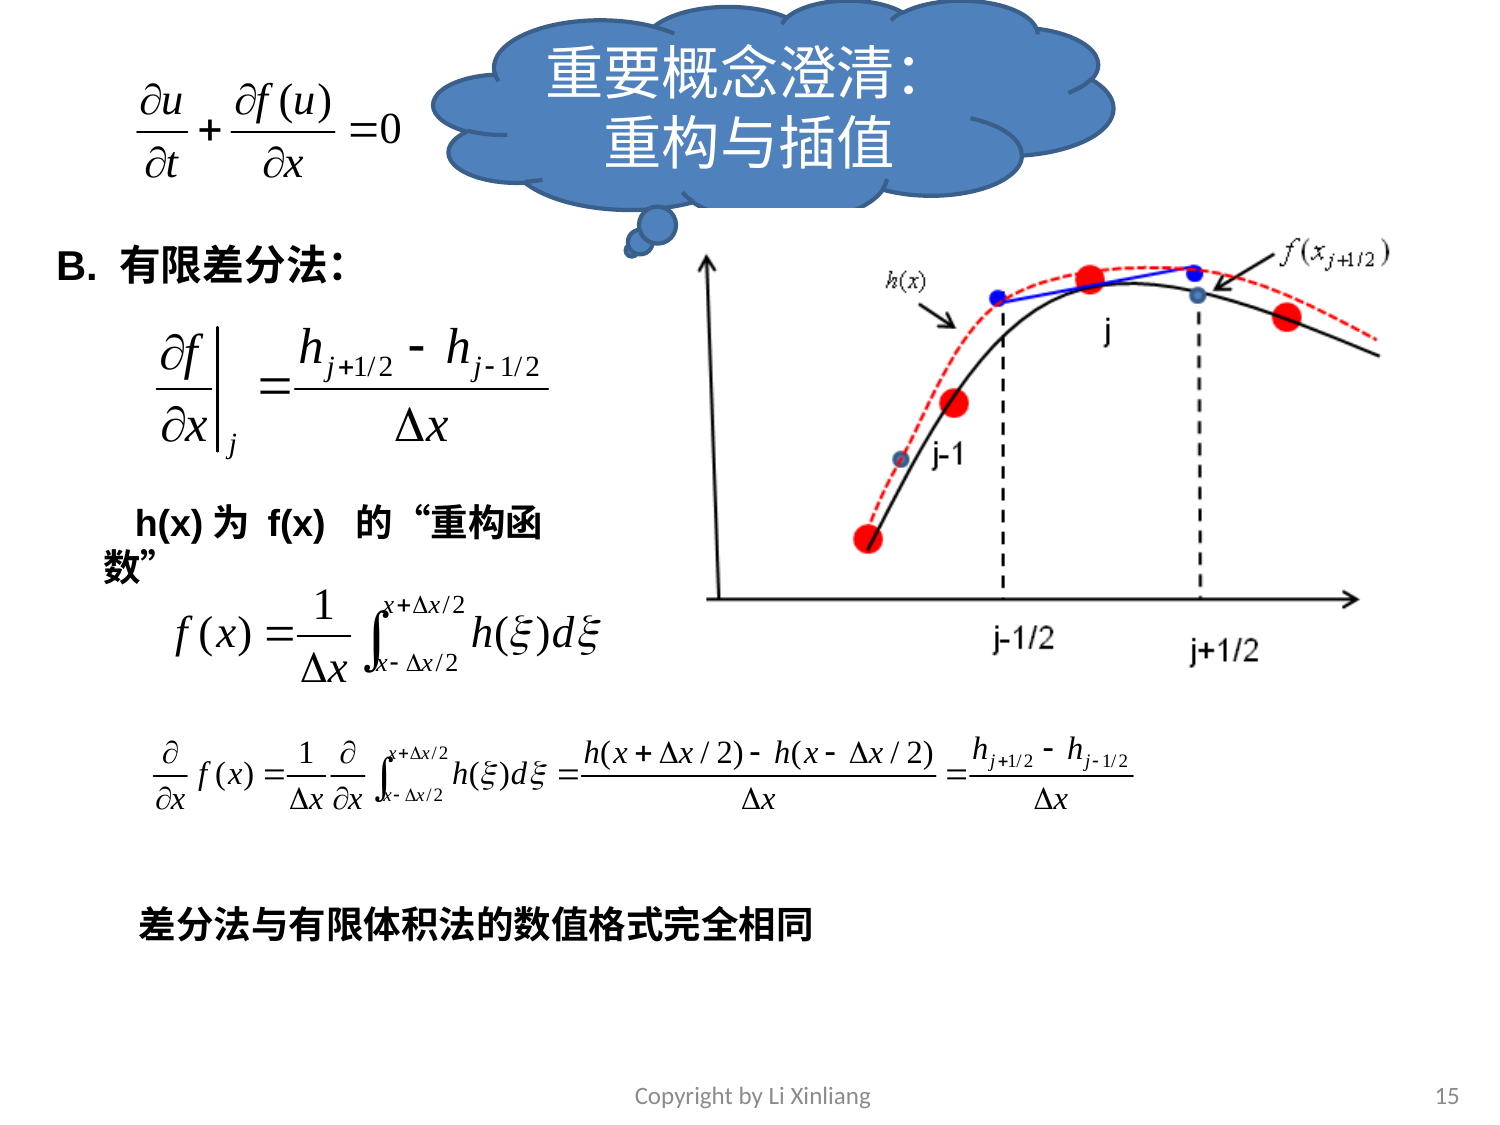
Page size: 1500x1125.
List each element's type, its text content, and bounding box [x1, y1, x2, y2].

picture [678, 207, 1471, 693]
text_box 差分法与有限体积法的数值格式完全相同 [123, 893, 987, 953]
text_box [159, 573, 613, 693]
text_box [147, 727, 1140, 817]
slide_number 15 [1125, 1065, 1475, 1125]
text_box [128, 70, 412, 188]
text_box h(x)为 f(x) 的“重构函数” [88, 491, 585, 597]
text_box B. 有限差分法： [41, 231, 581, 297]
footer Copyright by Li Xinliang [515, 1065, 991, 1125]
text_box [147, 314, 562, 472]
text_box 重要概念澄清： 重构与插值 [430, 0, 1116, 259]
